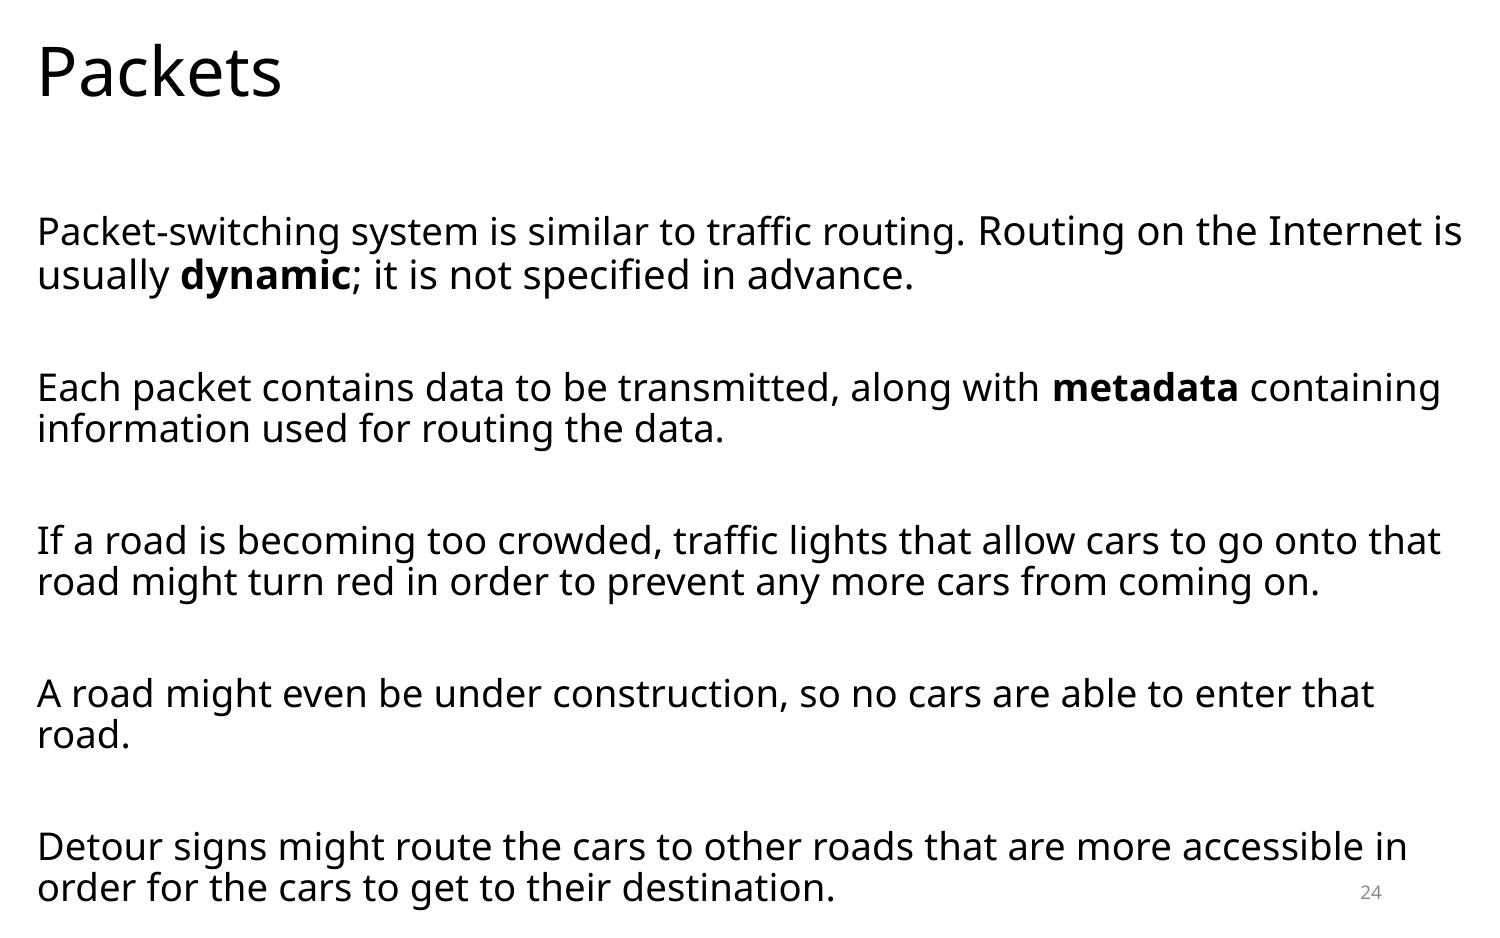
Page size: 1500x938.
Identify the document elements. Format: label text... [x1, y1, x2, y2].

list Packet-switching system is similar to traffic routing. Routing on the Internet is usually dynamic; it is not specified in advance. Each packet contains data to be transmitted, along with metadata containing information used for routing the data. If a road is becoming too crowded, traffic lights that allow cars to go onto that road might turn red in order to prevent any more cars from coming on. A road might even be under construction, so no cars are able to enter that road. Detour signs might route the cars to other roads that are more accessible in order for the cars to get to their destination. [21, 143, 1479, 924]
slide_number 24 [1059, 868, 1397, 919]
title Packets [21, 17, 1316, 131]
